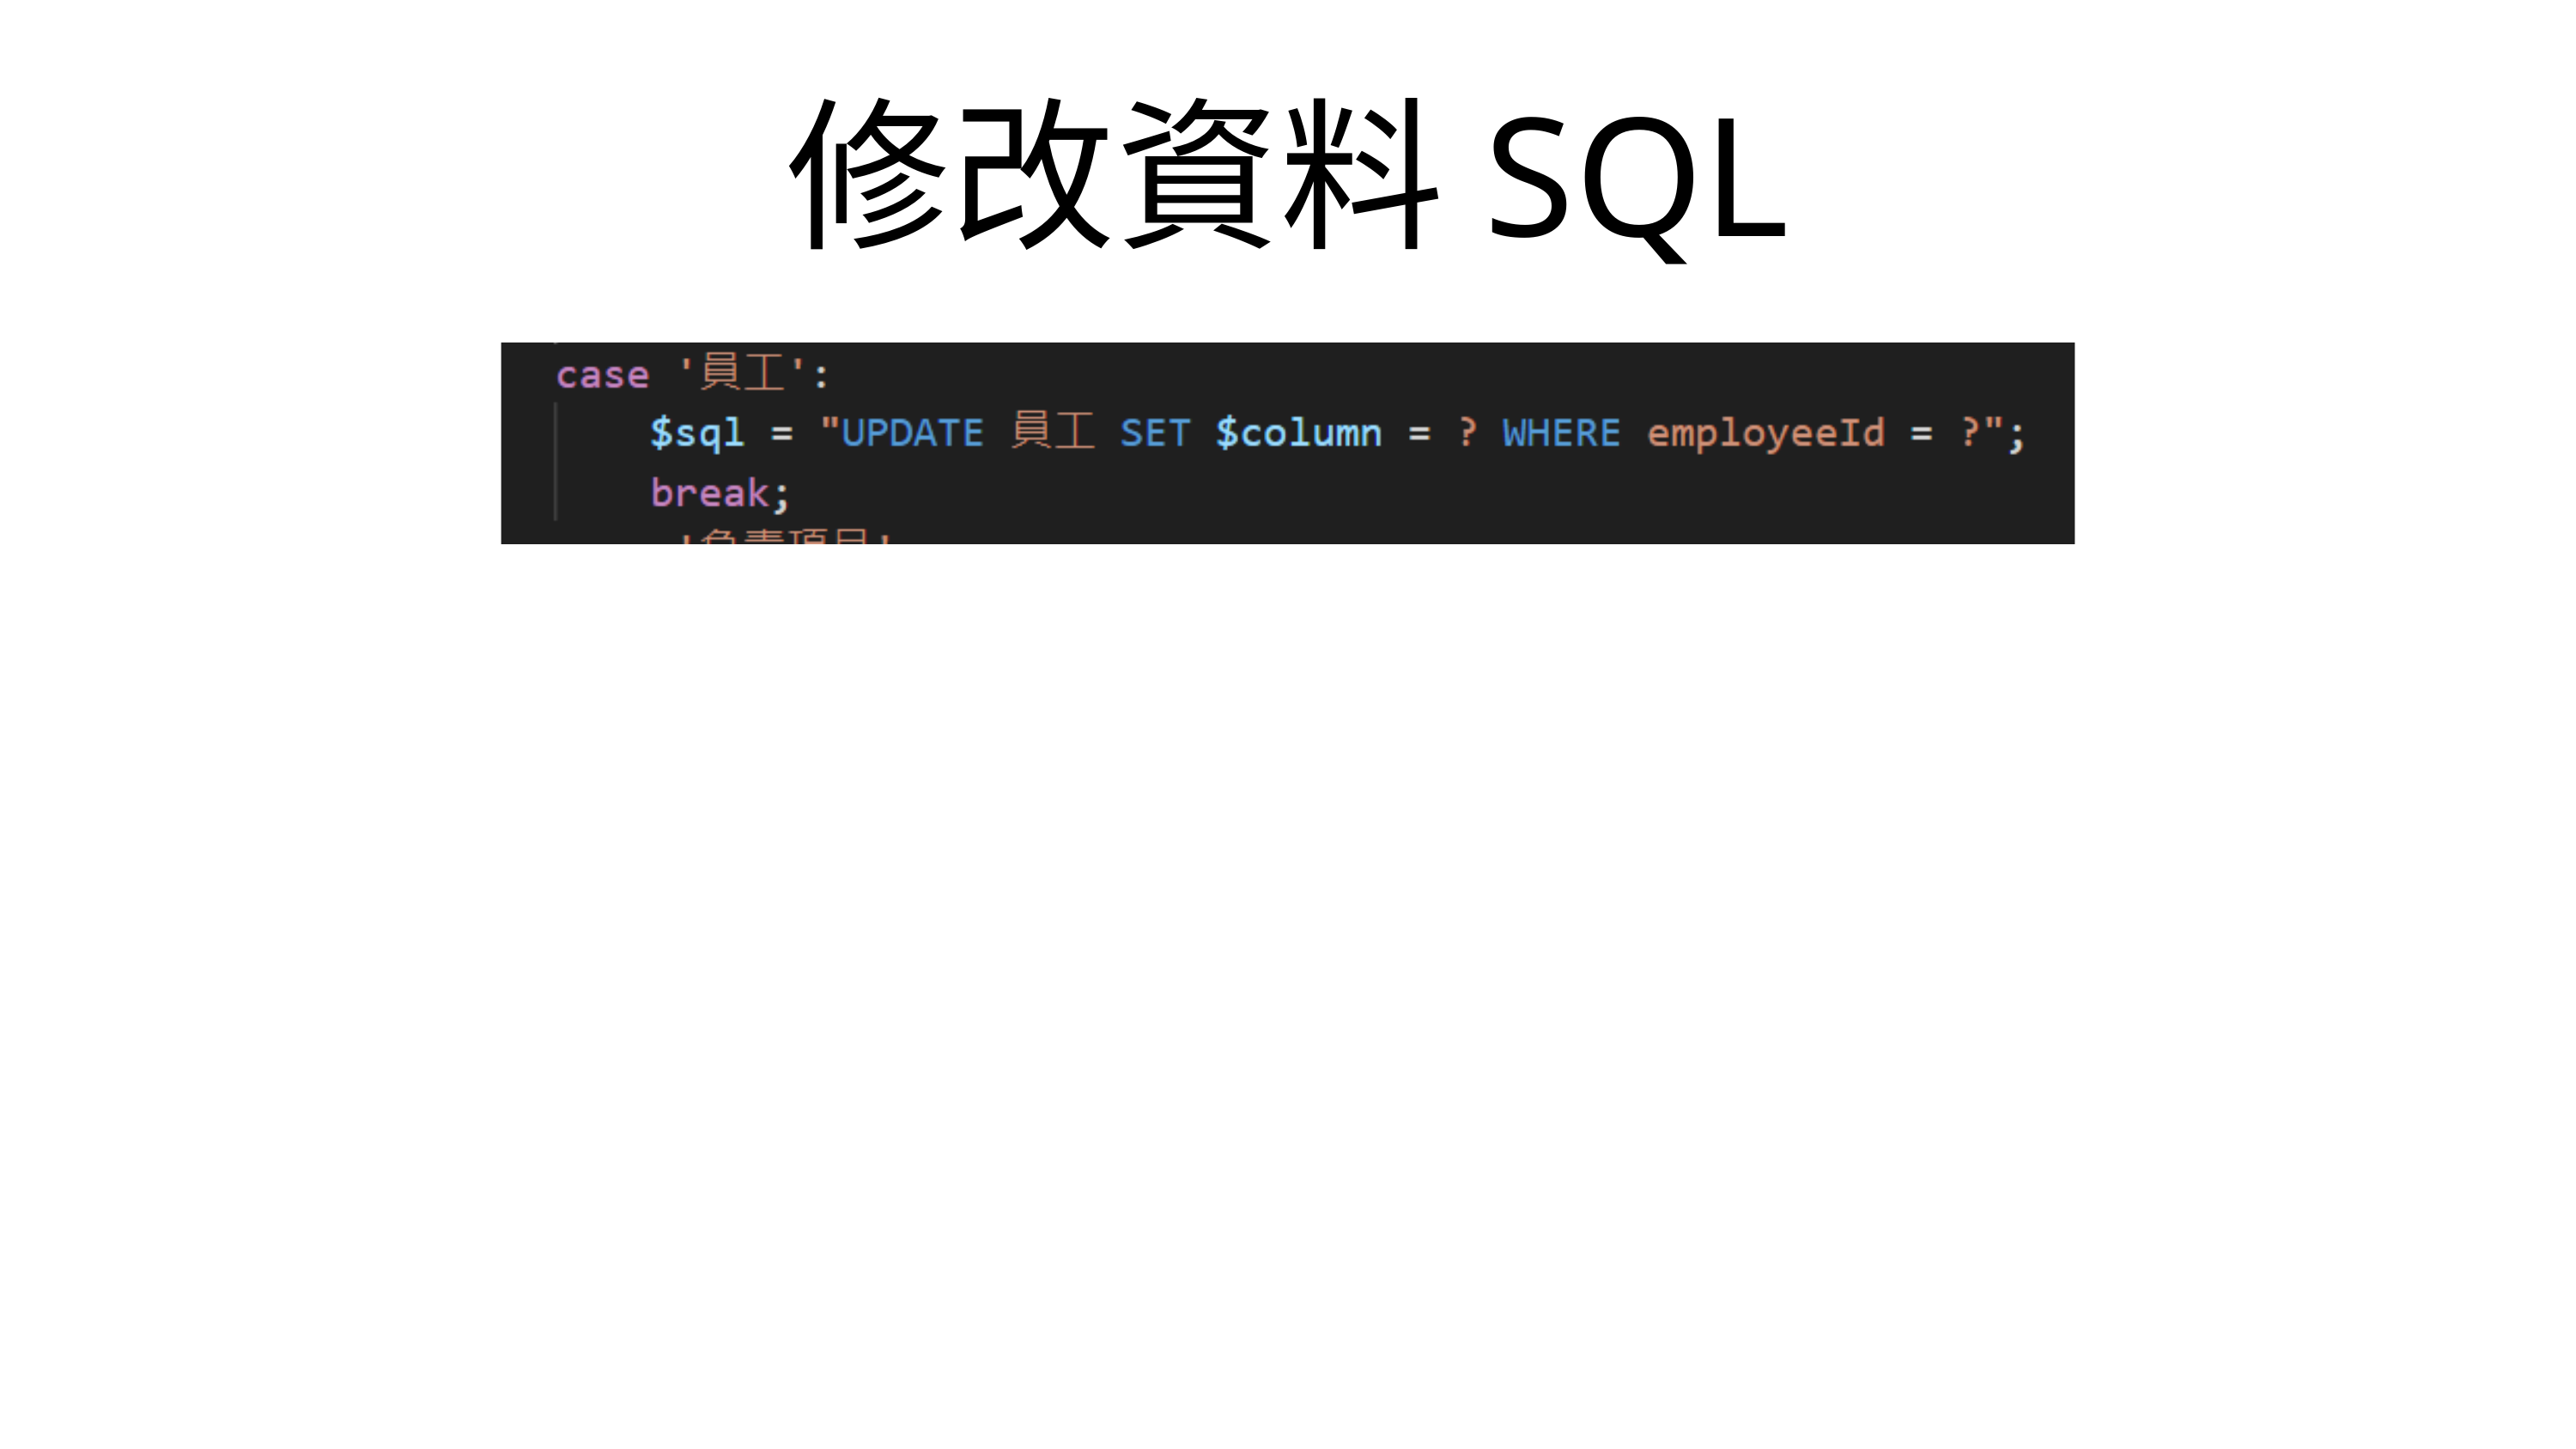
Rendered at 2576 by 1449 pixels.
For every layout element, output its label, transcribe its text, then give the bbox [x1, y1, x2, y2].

text_box 修改資料SQL [531, 39, 2045, 270]
text_box [501, 343, 2075, 544]
